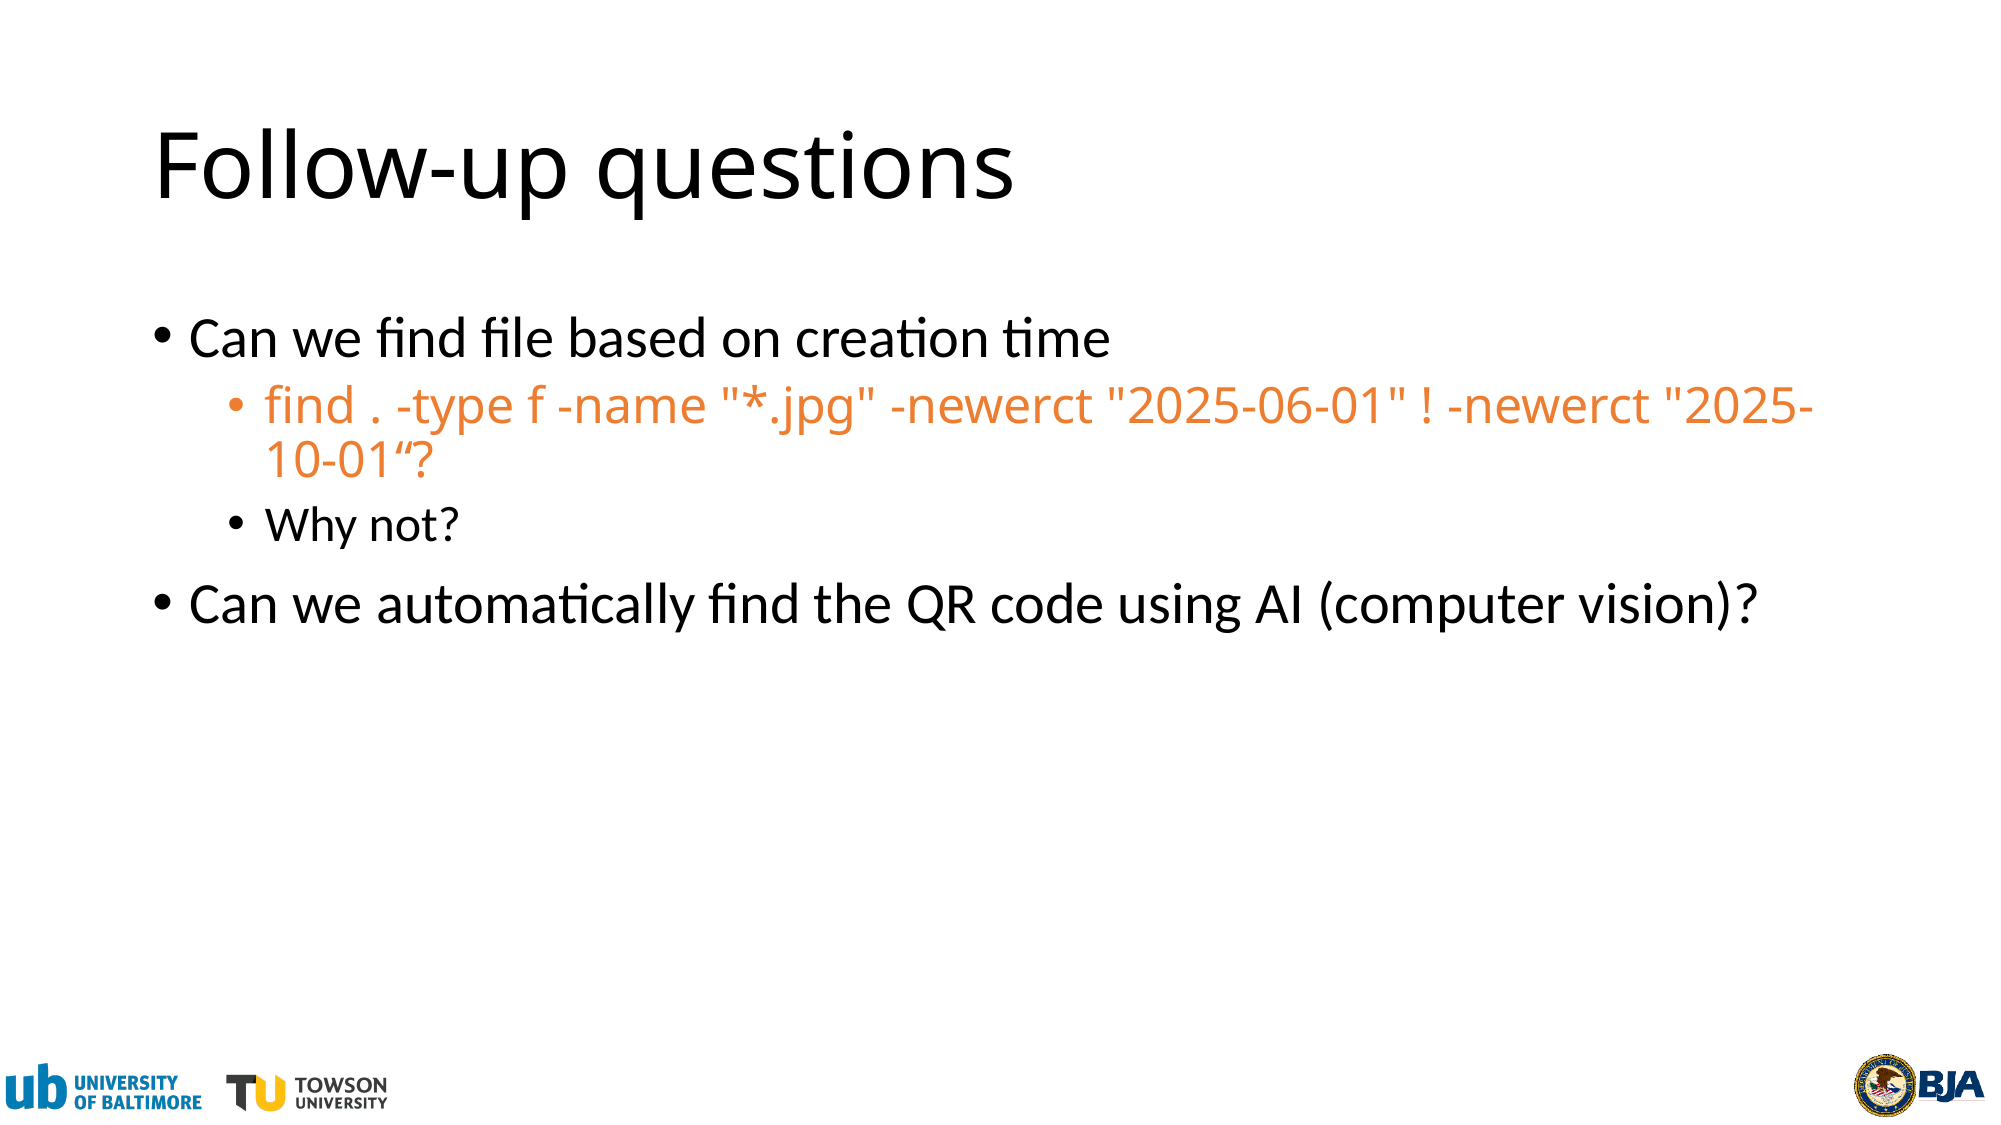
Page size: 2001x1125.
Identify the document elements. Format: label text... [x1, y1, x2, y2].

title Follow-up questions [137, 59, 1863, 278]
picture [0, 1031, 407, 1125]
picture [1854, 1054, 1986, 1117]
list Can we find file based on creation time find . -type f -name "*.jpg" -newerct "2025-06-01" ! -newerct "2025-10-01“? Why not? Can we automatically find the QR code using AI (computer vision)? [137, 299, 1863, 1014]
